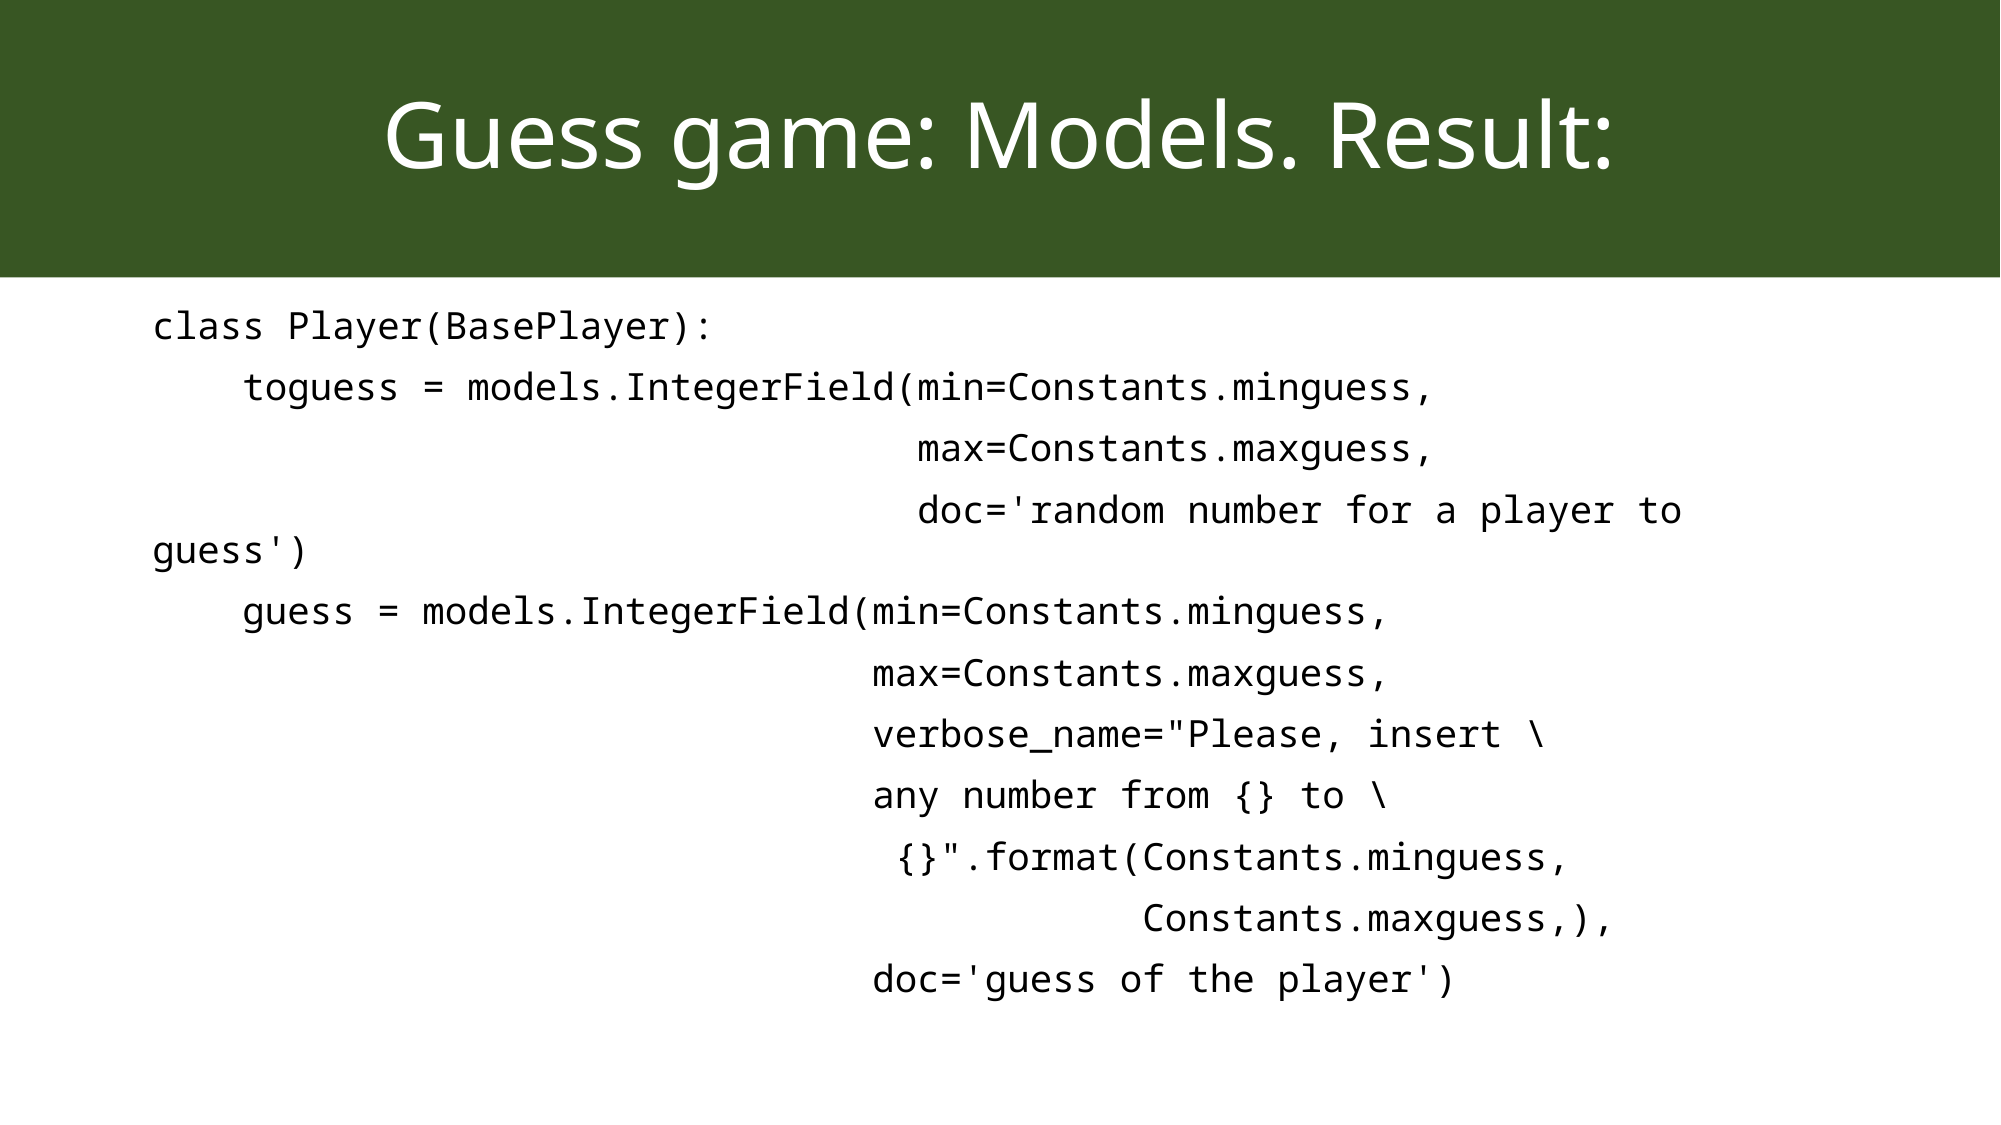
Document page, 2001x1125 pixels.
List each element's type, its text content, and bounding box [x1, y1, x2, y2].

title Guess game: Models. Result: [0, 0, 2000, 278]
list class Player(BasePlayer): toguess = models.IntegerField(min=Constants.minguess, max=Constants.maxguess, doc='random number for a player to guess') guess = models.IntegerField(min=Constants.minguess, max=Constants.maxguess, verbose_name="Please, insert \ any number from {} to \ {}".format(Constants.minguess, Constants.maxguess,), doc='guess of the player') [137, 299, 1863, 1014]
